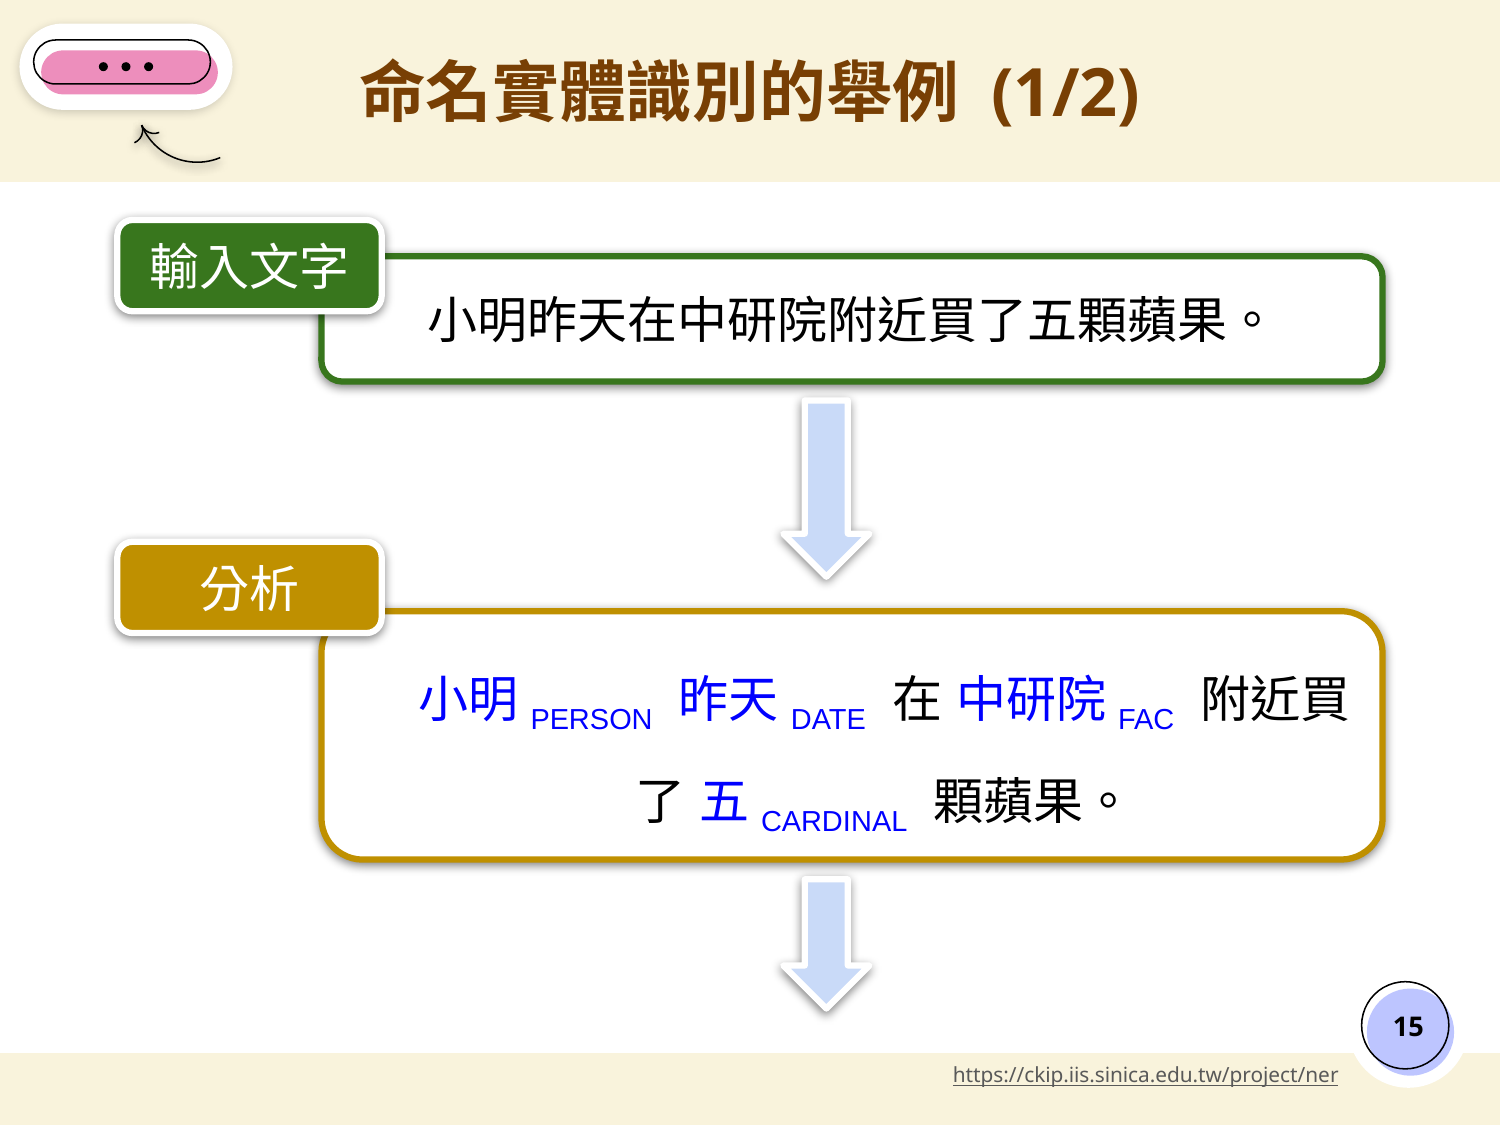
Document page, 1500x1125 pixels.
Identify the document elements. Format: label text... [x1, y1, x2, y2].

text_box 小明昨天在中研院附近買了五顆蘋果。 [321, 256, 1383, 382]
text_box [783, 879, 870, 1009]
text_box [783, 400, 870, 577]
slide_number ‹#› [1363, 984, 1454, 1071]
text_box 小明PERSON 昨天DATE 在 中研院FAC 附近買了 五CARDINAL 顆蘋果。 [321, 611, 1383, 860]
list https://ckip.iis.sinica.edu.tw/project/ner [308, 1055, 1344, 1098]
title 命名實體識別的舉例 (1/2) [232, 23, 1268, 171]
text_box 分析 [117, 541, 382, 634]
text_box 輸入文字 [117, 219, 382, 312]
